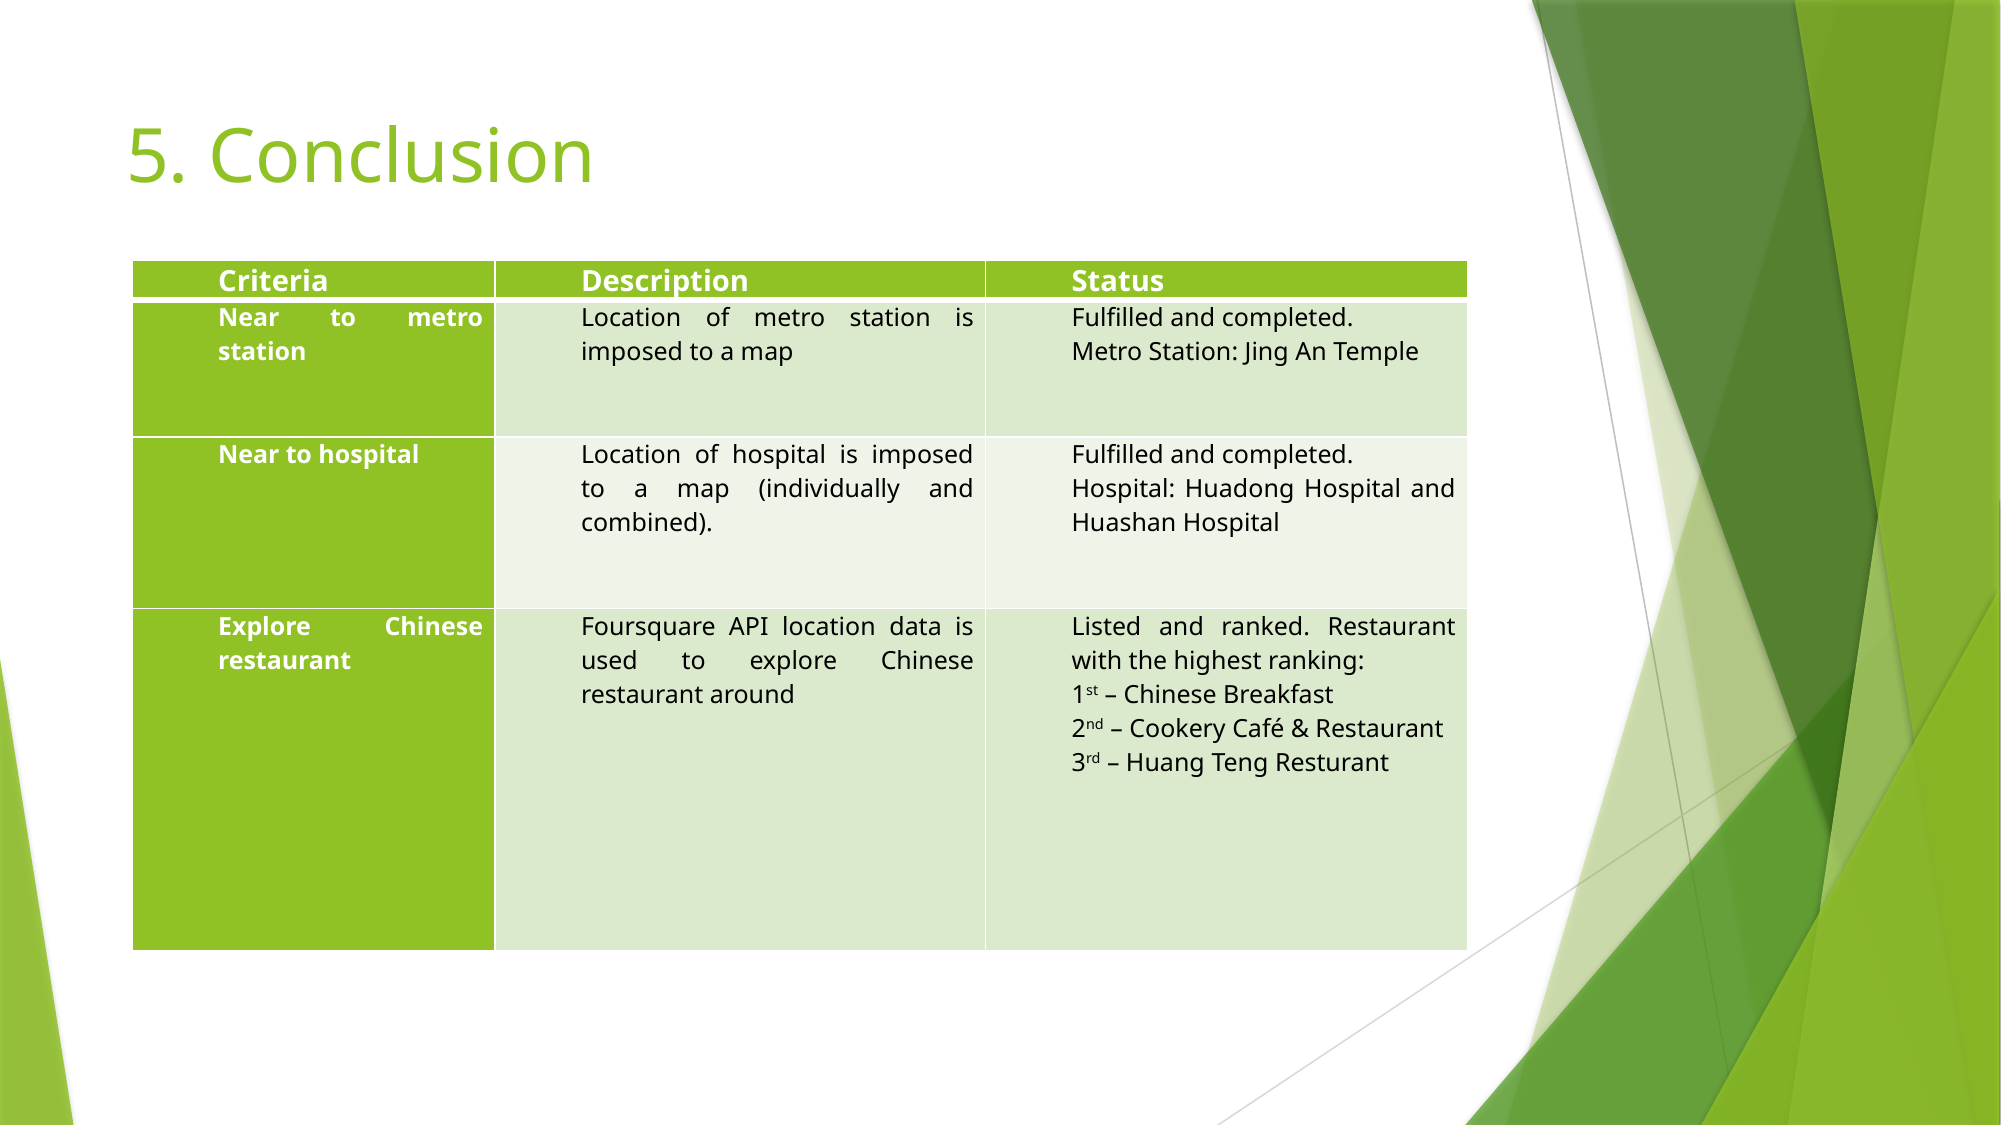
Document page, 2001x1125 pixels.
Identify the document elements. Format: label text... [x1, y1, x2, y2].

table_cell Listed and ranked. Restaurant with the highest ranking: 1st – Chinese Breakfast 2nd – Cookery Café & Restaurant 3rd – Huang Teng Resturant [986, 609, 1467, 950]
table_header Description [496, 261, 985, 297]
table_cell Explore Chinese restaurant [133, 609, 494, 950]
table_cell Near to metro station [133, 303, 494, 436]
table_header Criteria [133, 261, 494, 297]
table_cell Location of hospital is imposed to a map (individually and combined). [496, 438, 985, 608]
table_cell Near to hospital [133, 438, 494, 608]
table_cell Location of metro station is imposed to a map [496, 303, 985, 436]
title 5. Conclusion [111, 99, 1522, 209]
table_cell Fulfilled and completed. Hospital: Huadong Hospital and Huashan Hospital [986, 438, 1467, 608]
table_cell Fulfilled and completed. Metro Station: Jing An Temple [986, 303, 1467, 436]
table_header Status [986, 261, 1467, 297]
table_cell Foursquare API location data is used to explore Chinese restaurant around [496, 609, 985, 950]
